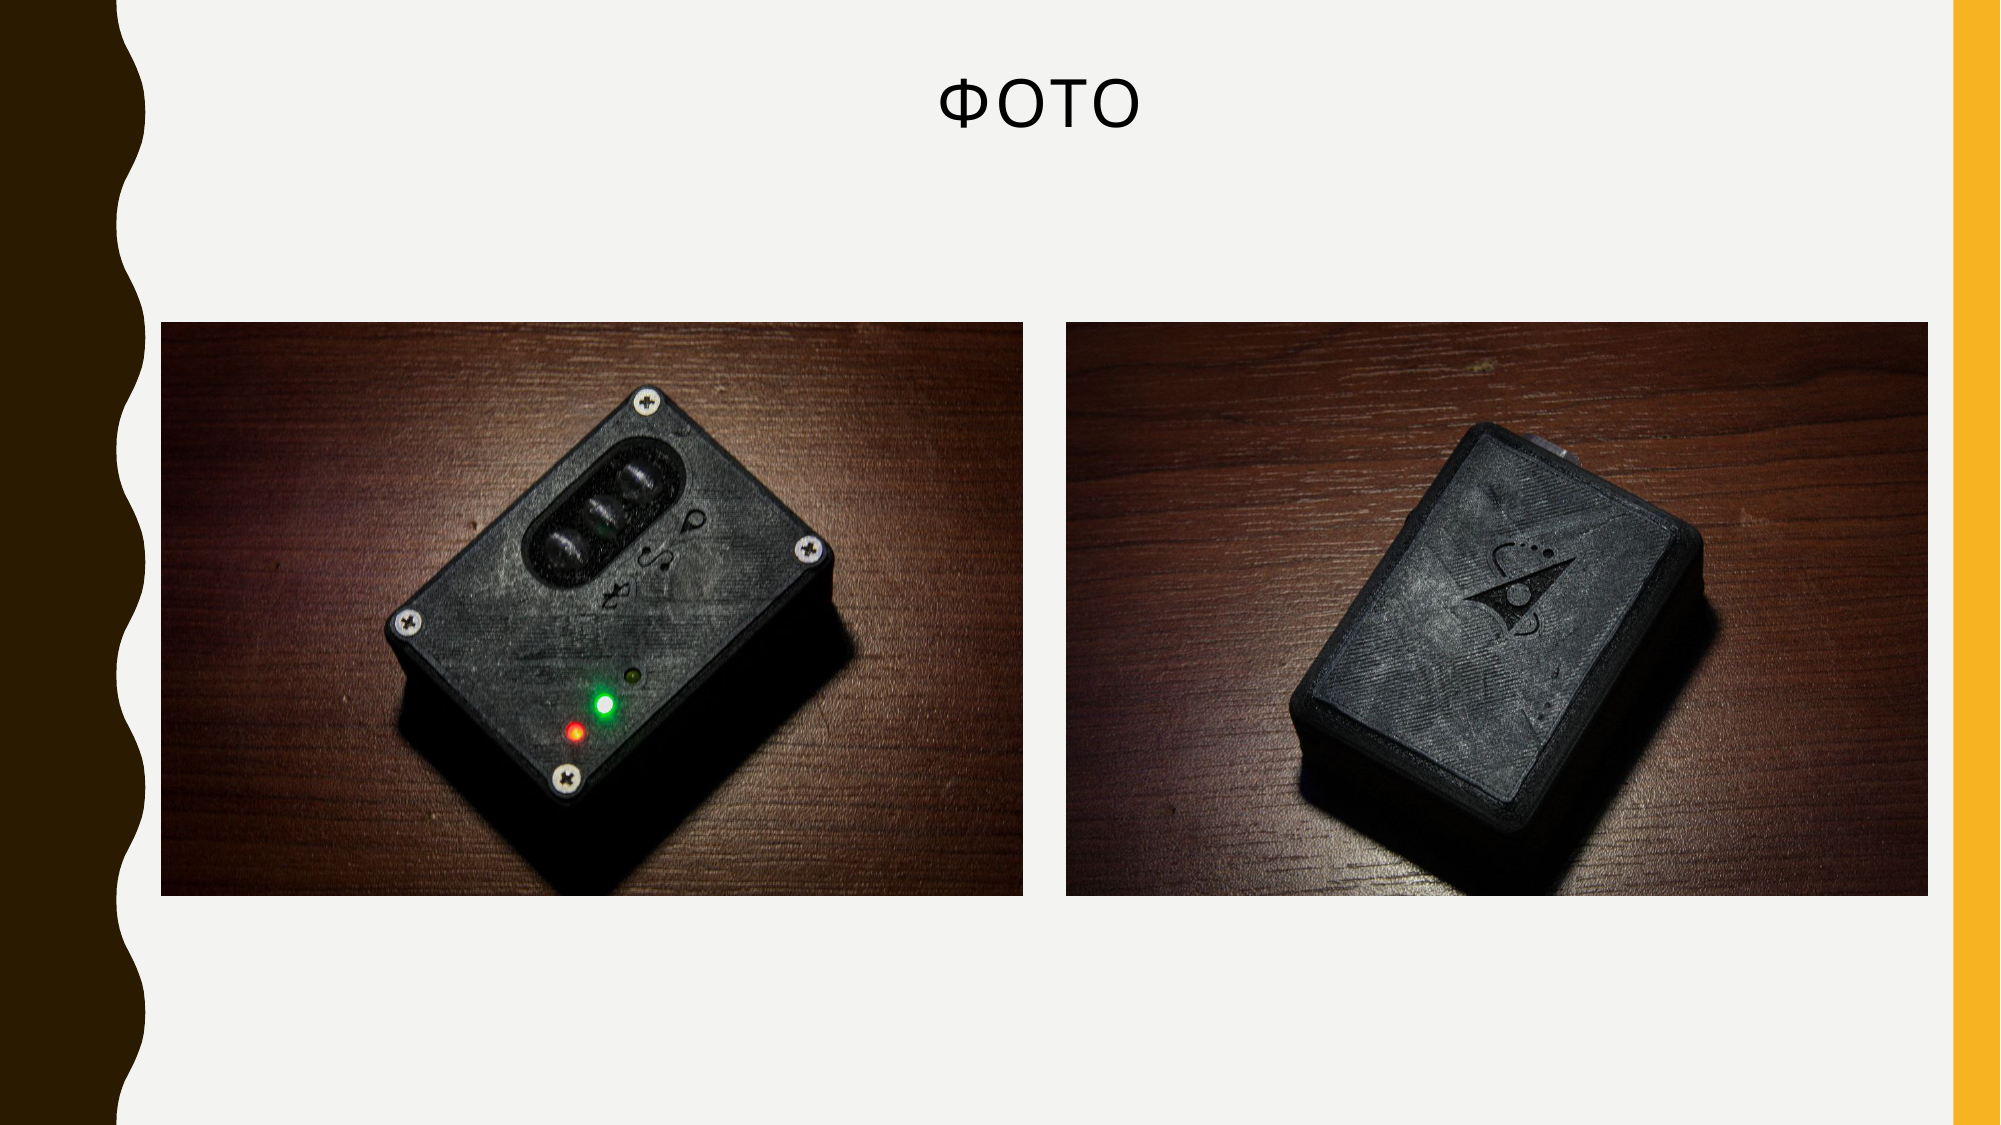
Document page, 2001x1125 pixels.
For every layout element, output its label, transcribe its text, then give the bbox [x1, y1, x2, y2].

picture [1066, 322, 1928, 897]
picture [161, 322, 1023, 897]
text_box Фото [205, 62, 1875, 308]
